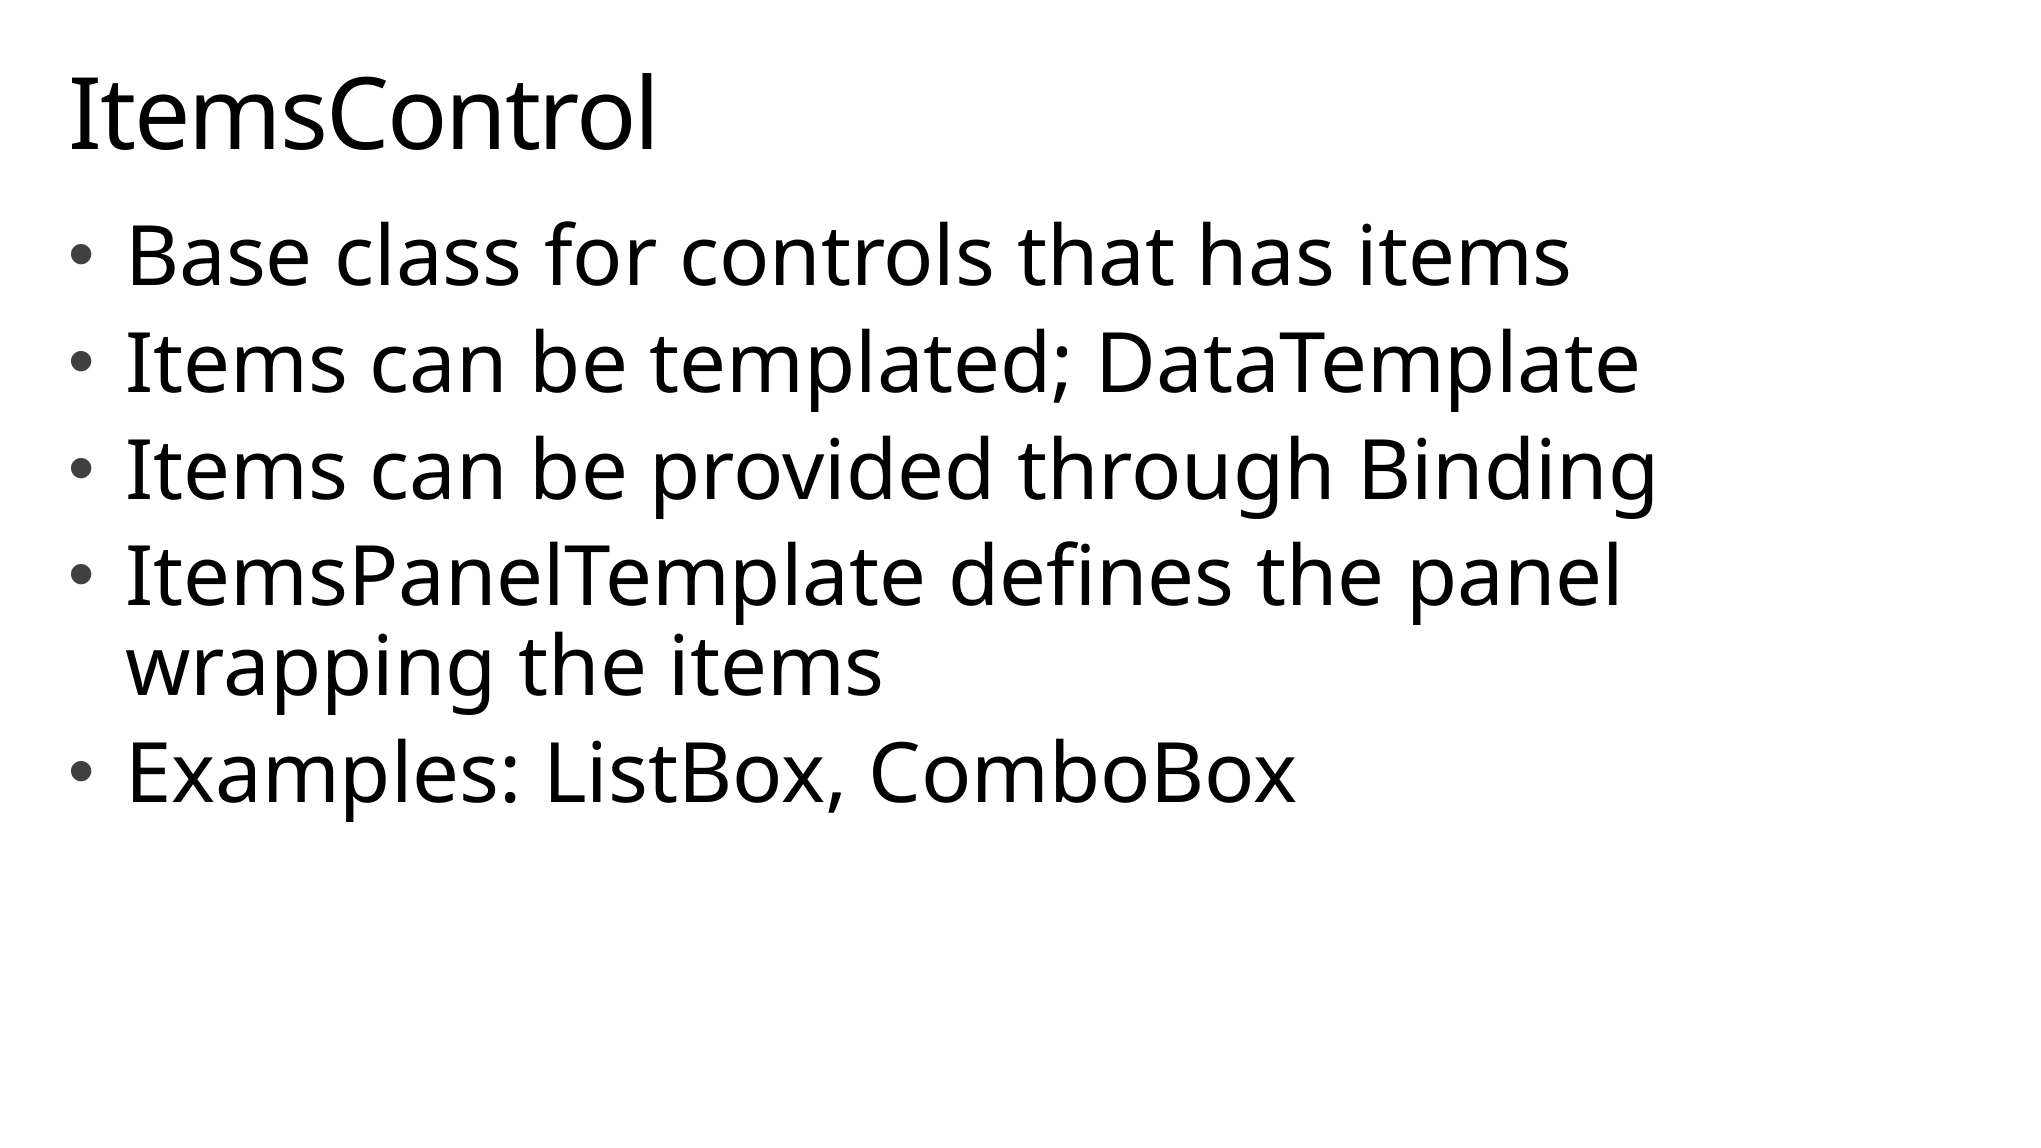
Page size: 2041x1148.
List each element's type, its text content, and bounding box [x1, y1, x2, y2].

title ItemsControl [45, 48, 1996, 199]
list Base class for controls that has items Items can be templated; DataTemplate Items can be provided through Binding ItemsPanelTemplate defines the panel wrapping the items Examples: ListBox, ComboBox [45, 199, 1996, 856]
